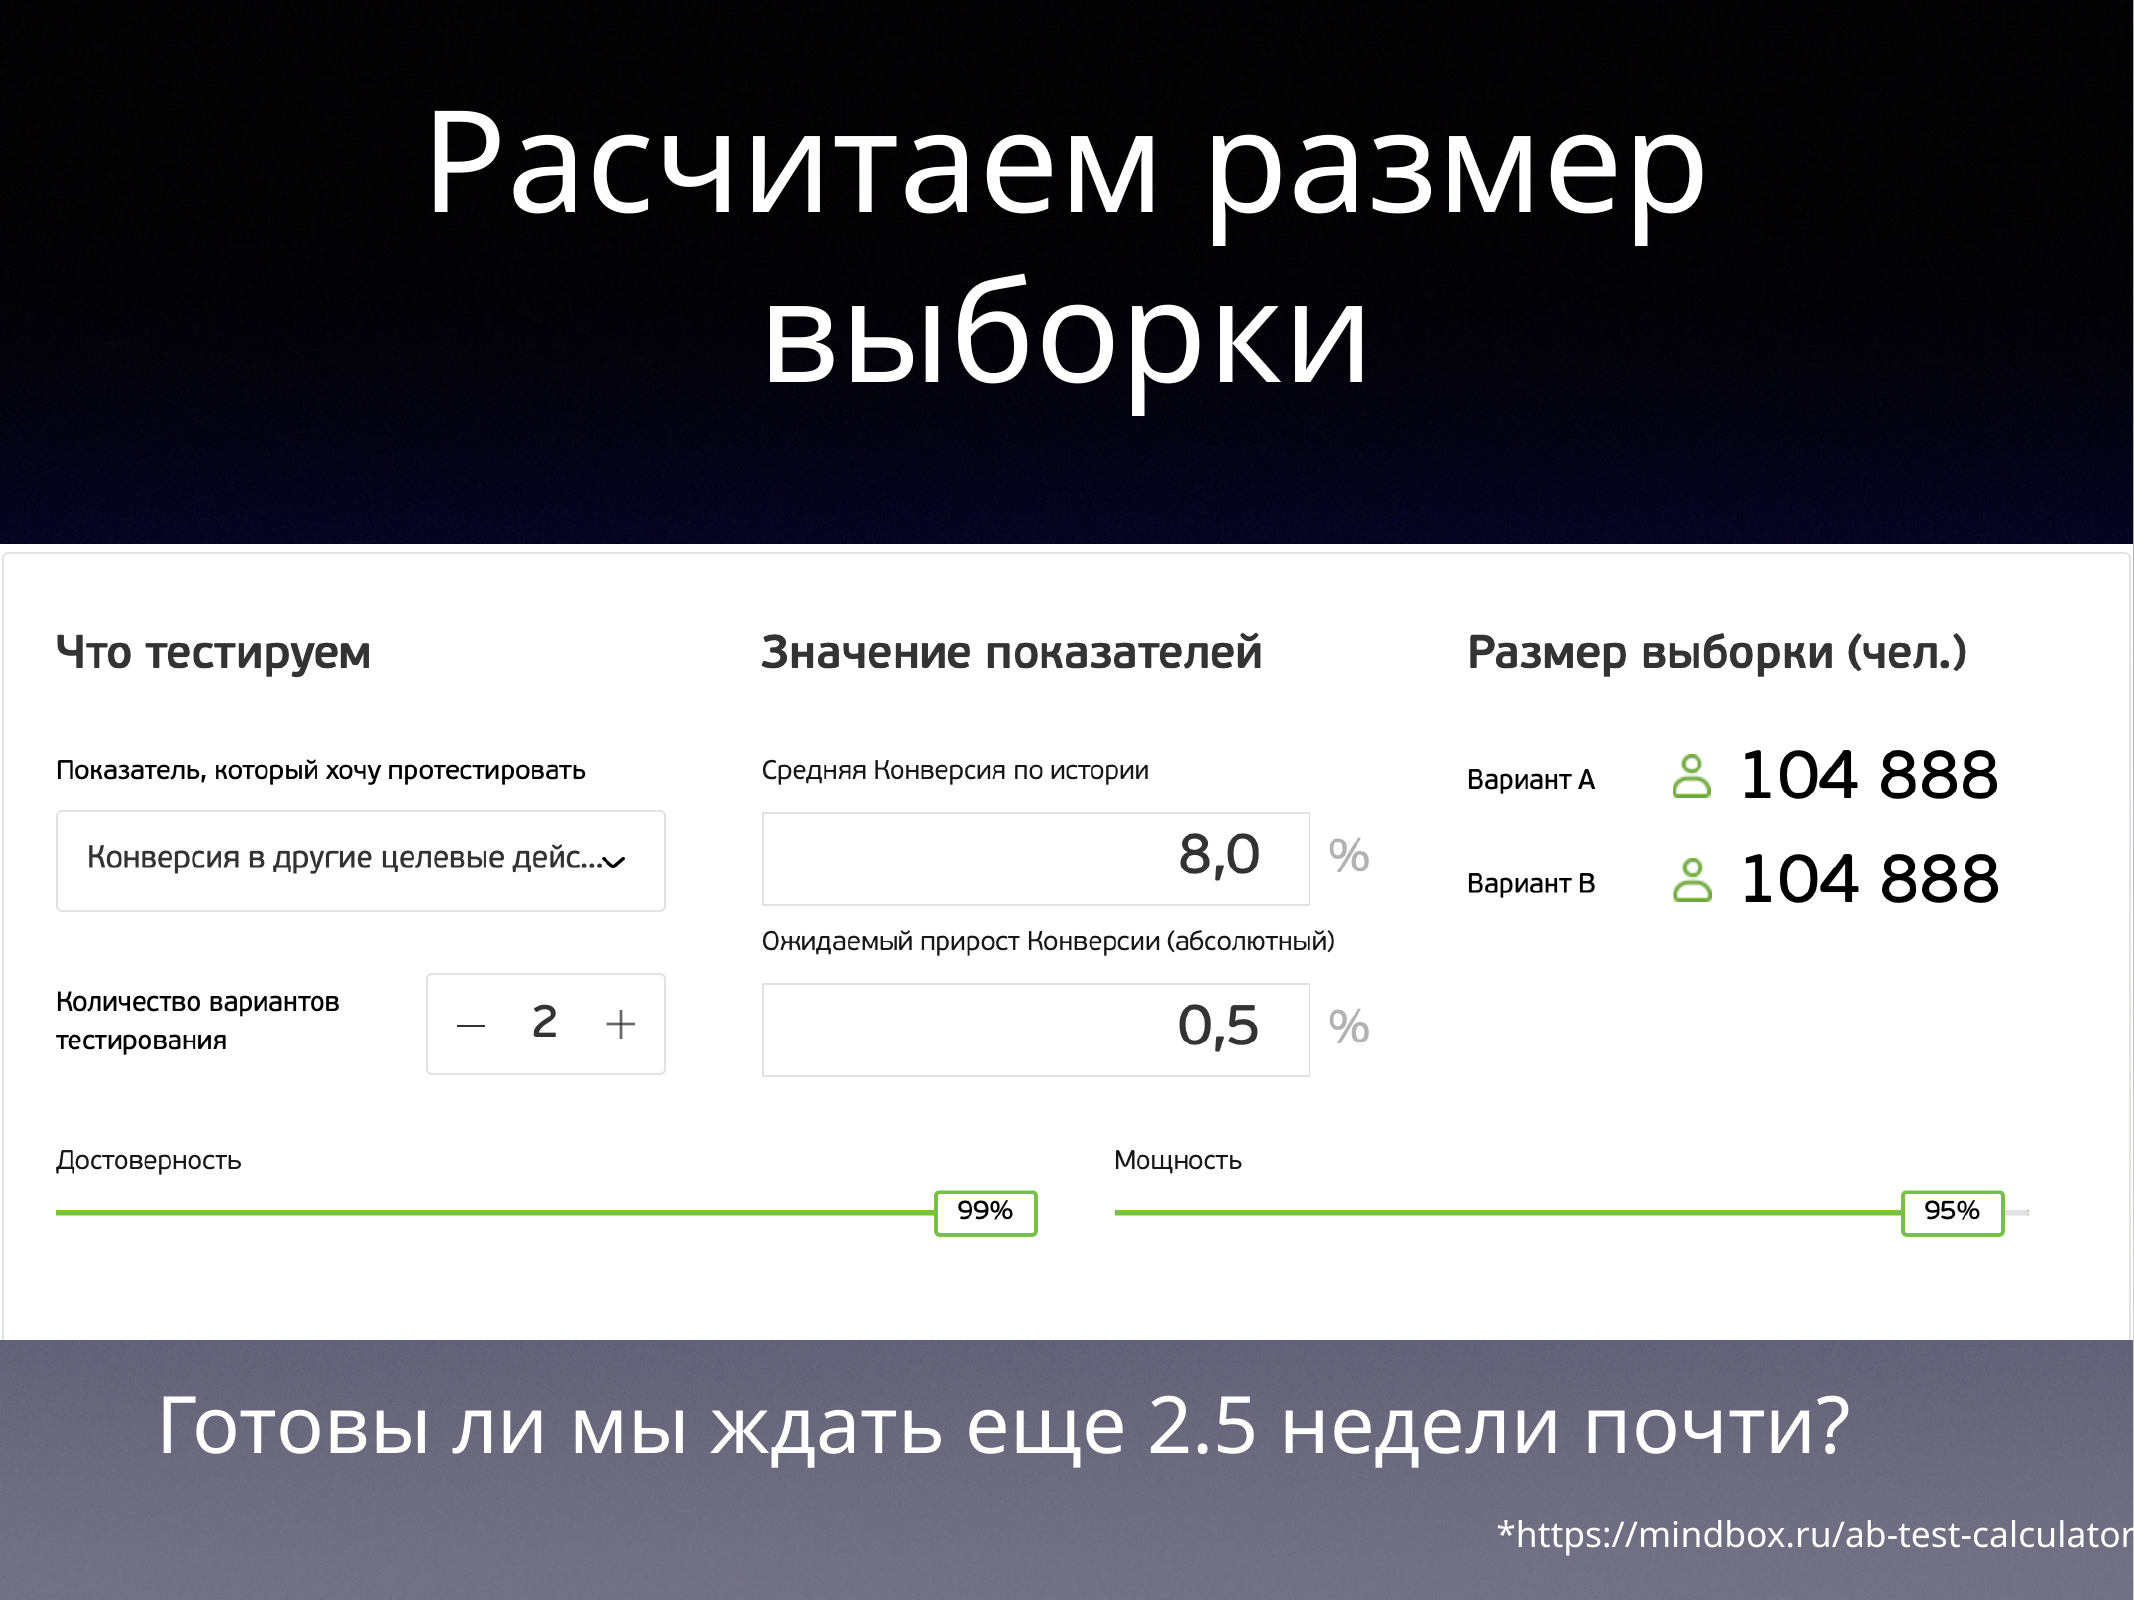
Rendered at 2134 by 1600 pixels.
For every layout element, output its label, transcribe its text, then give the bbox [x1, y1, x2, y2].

text_box *https://mindbox.ru/ab-test-calculator/ [1488, 1503, 2134, 1563]
picture [0, 0, 2134, 1600]
text_box Готовы ли мы ждать еще 2.5 недели почти? [147, 1365, 1861, 1478]
title Расчитаем размер выборки [155, 66, 1978, 416]
